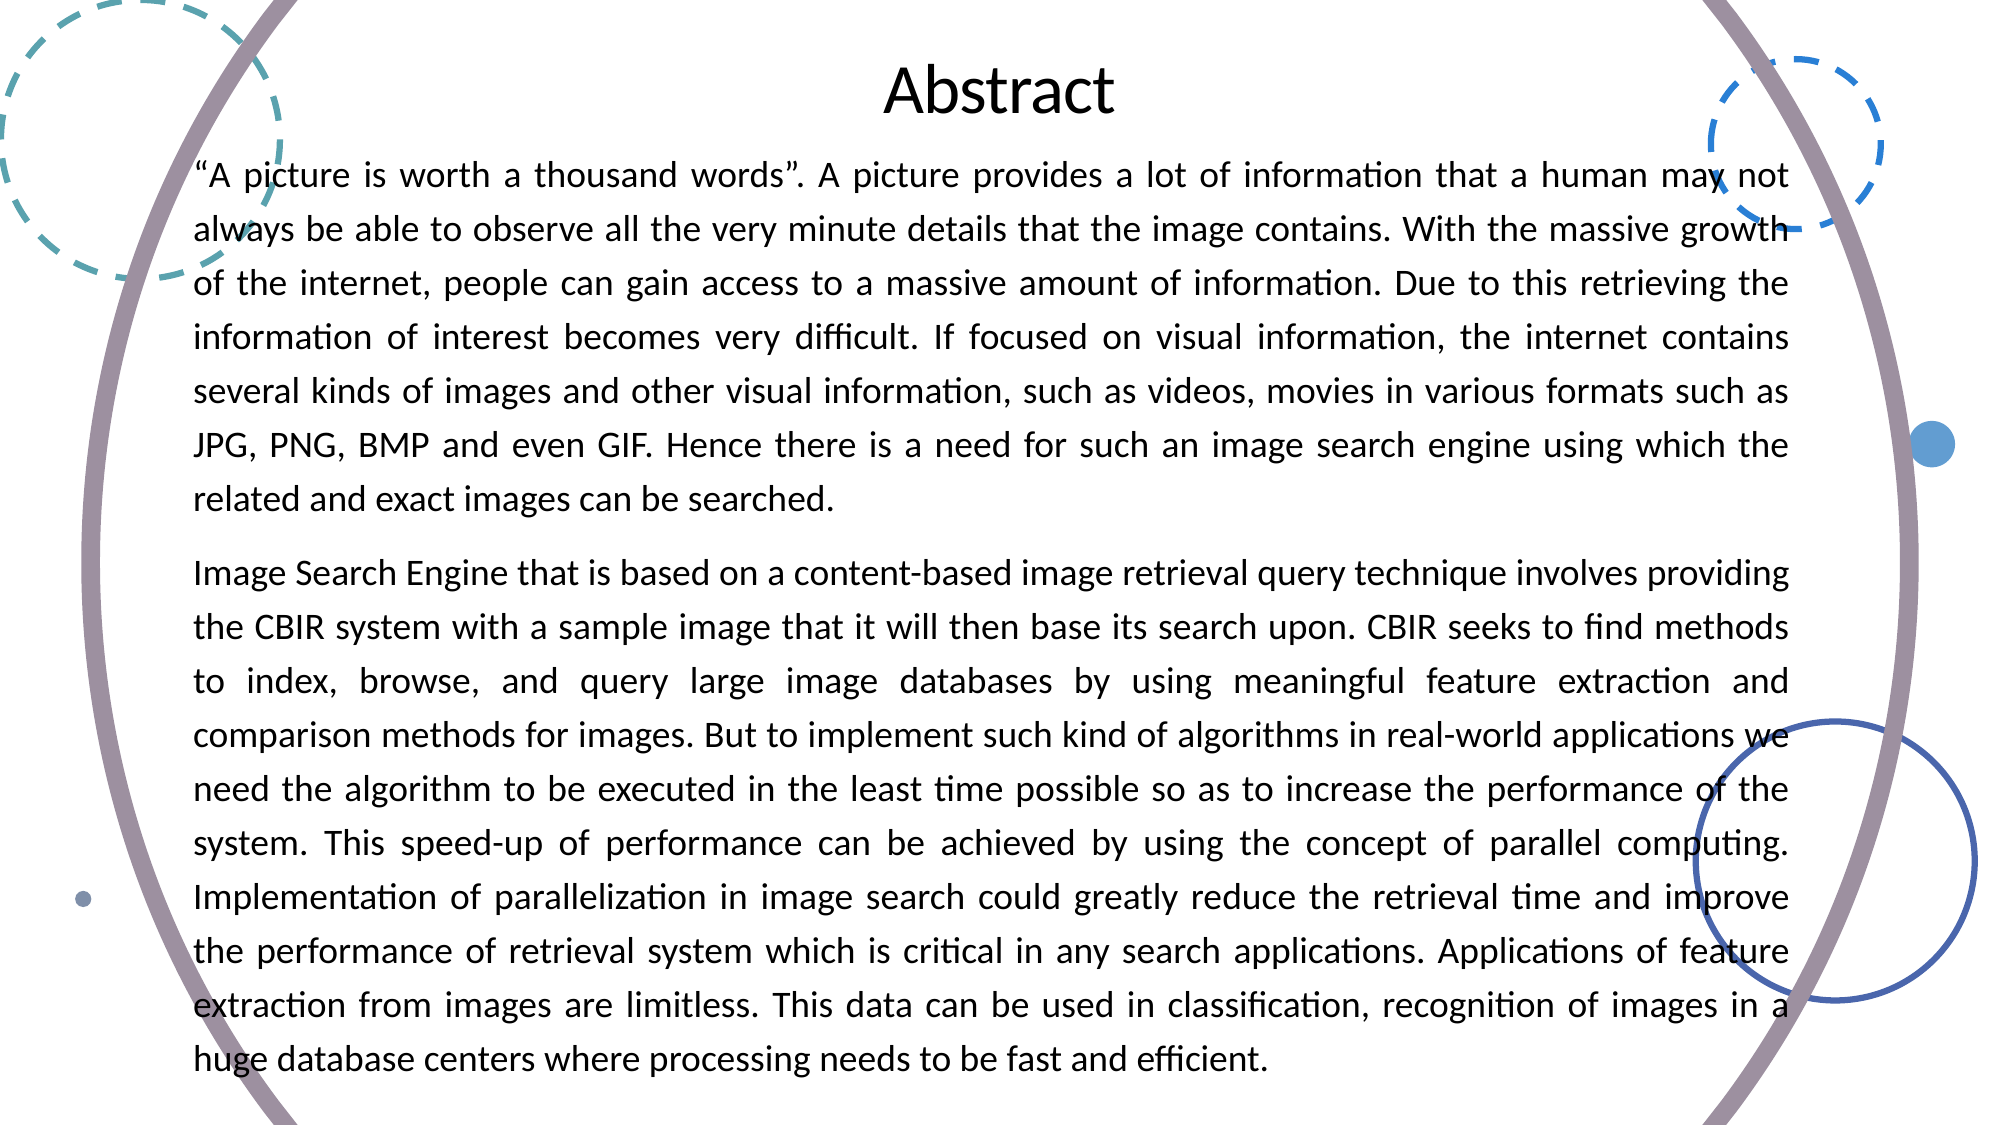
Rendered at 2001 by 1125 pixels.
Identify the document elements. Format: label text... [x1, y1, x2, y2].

title Abstract [178, 45, 1822, 137]
text_box “A picture is worth a thousand words”. A picture provides a lot of information that a human may not always be able to observe all the very minute details that the image contains. With the massive growth of the internet, people can gain access to a massive amount of information. Due to this retrieving the information of interest becomes very difficult. If focused on visual information, the internet contains several kinds of images and other visual information, such as videos, movies in various formats such as JPG, PNG, BMP and even GIF. Hence there is a need for such an image search engine using which the related and exact images can be searched. Image Search Engine that is based on a content-based image retrieval query technique involves providing the CBIR system with a sample image that it will then base its search upon. CBIR seeks to find methods to index, browse, and query large image databases by using meaningful feature extraction and comparison methods for images. But to implement such kind of algorithms in real-world applications we need the algorithm to be executed in the least time possible so as to increase the performance of the system. This speed-up of performance can be achieved by using the concept of parallel computing. Implementation of parallelization in image search could greatly reduce the retrieval time and improve the performance of retrieval system which is critical in any search applications. Applications of feature extraction from images are limitless. This data can be used in classification, recognition of images in a huge database centers where processing needs to be fast and efficient. [178, 113, 1807, 1107]
